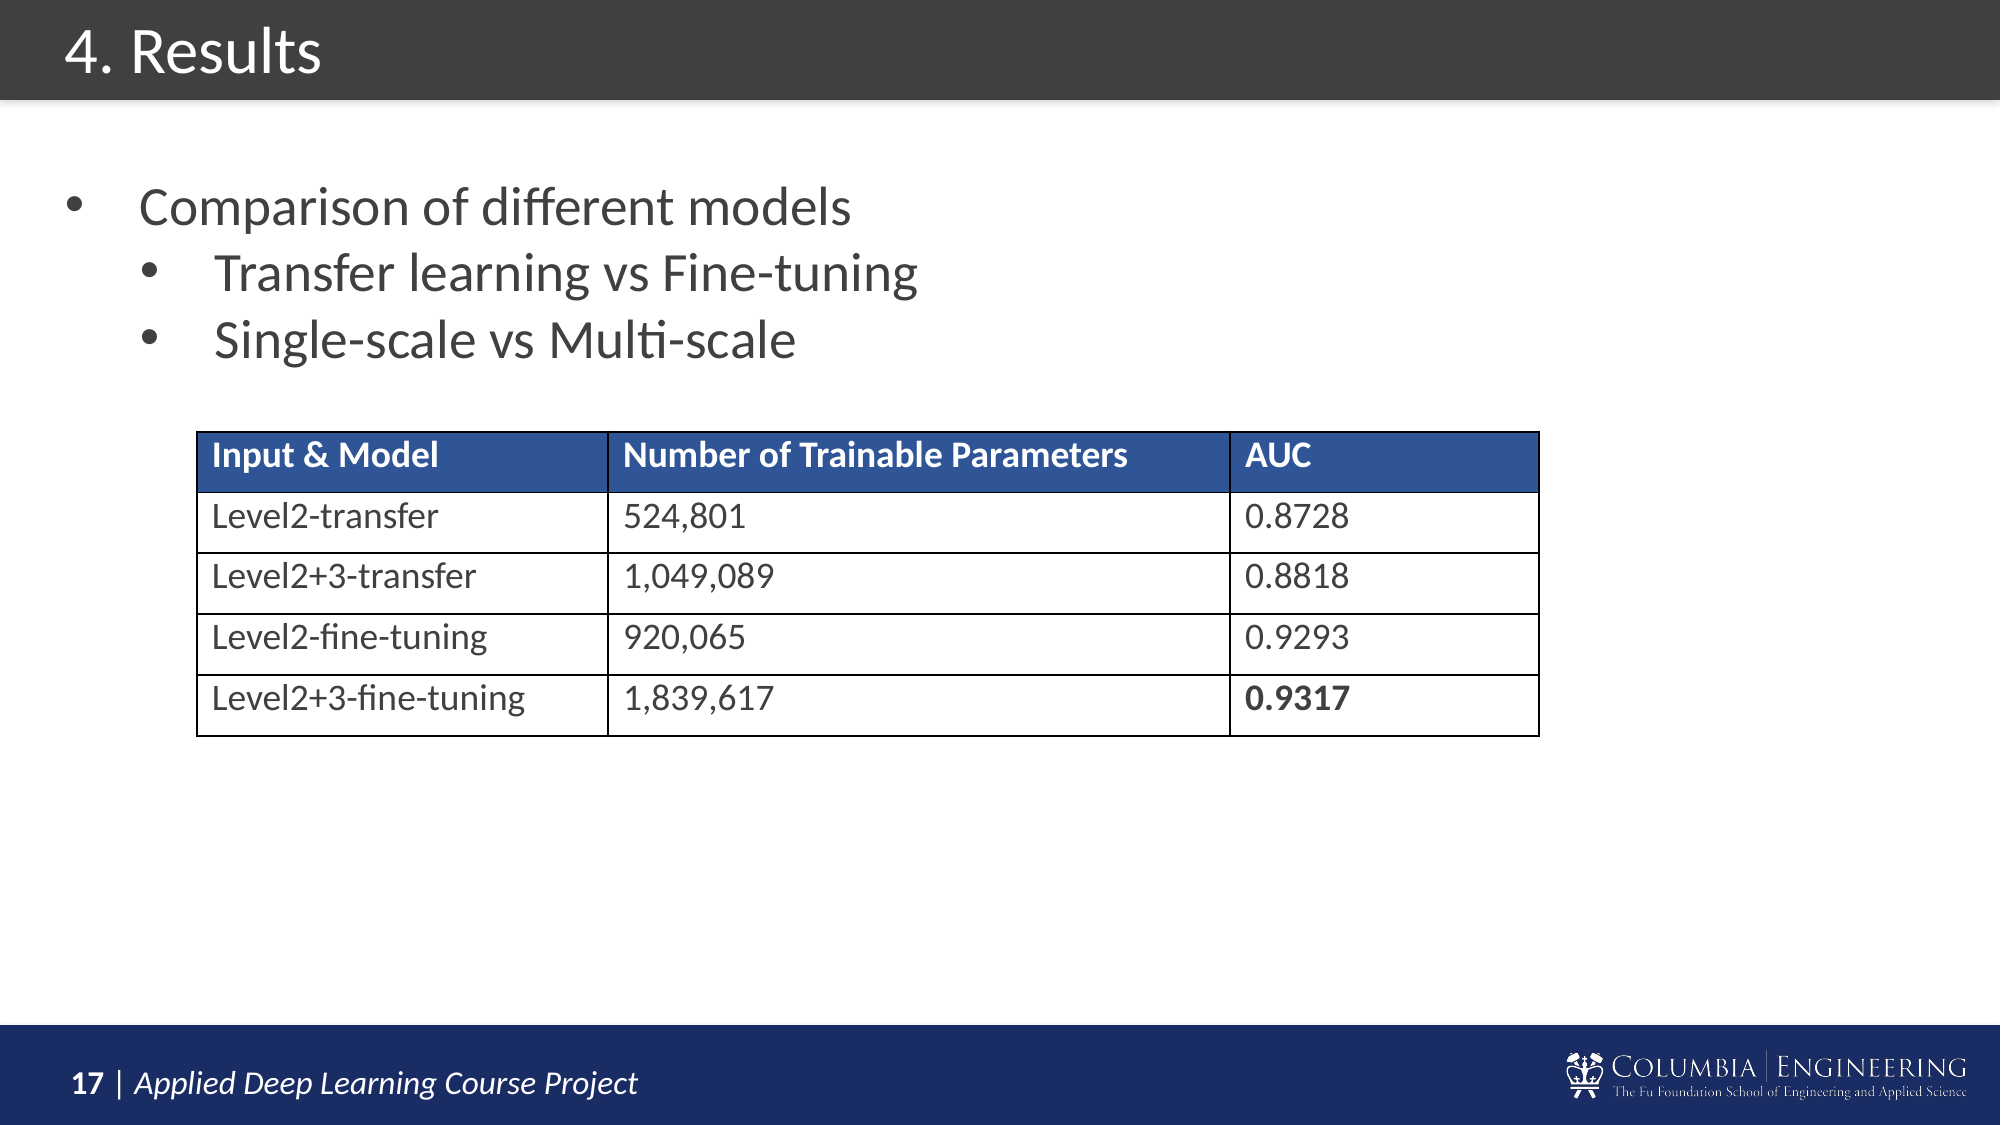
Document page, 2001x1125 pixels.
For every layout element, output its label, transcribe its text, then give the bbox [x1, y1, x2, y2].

table_header Input & Model [198, 433, 607, 492]
table_cell 0.9293 [1231, 615, 1538, 674]
table_cell 524,801 [609, 493, 1229, 552]
table_cell 0.9317 [1231, 676, 1538, 735]
table_cell 920,065 [609, 615, 1229, 674]
text_box 17 | Applied Deep Learning Course Project [55, 1027, 1540, 1109]
text_box [0, 1025, 2000, 1125]
table_header AUC [1231, 433, 1538, 492]
table_cell 1,839,617 [609, 676, 1229, 735]
text_box [0, 0, 2000, 100]
table_cell Level2+3-transfer [198, 554, 607, 613]
table_cell 1,049,089 [609, 554, 1229, 613]
text_box 4. Results [50, 0, 1000, 95]
table_cell Level2+3-fine-tuning [198, 676, 607, 735]
picture [1566, 1050, 1967, 1100]
table_cell 0.8728 [1231, 493, 1538, 552]
table_cell 0.8818 [1231, 554, 1538, 613]
table_header Number of Trainable Parameters [609, 433, 1229, 492]
table_cell Level2-transfer [198, 493, 607, 552]
table_cell Level2-fine-tuning [198, 615, 607, 674]
text_box Comparison of different models Transfer learning vs Fine-tuning Single-scale vs Multi-scale [49, 162, 1967, 577]
